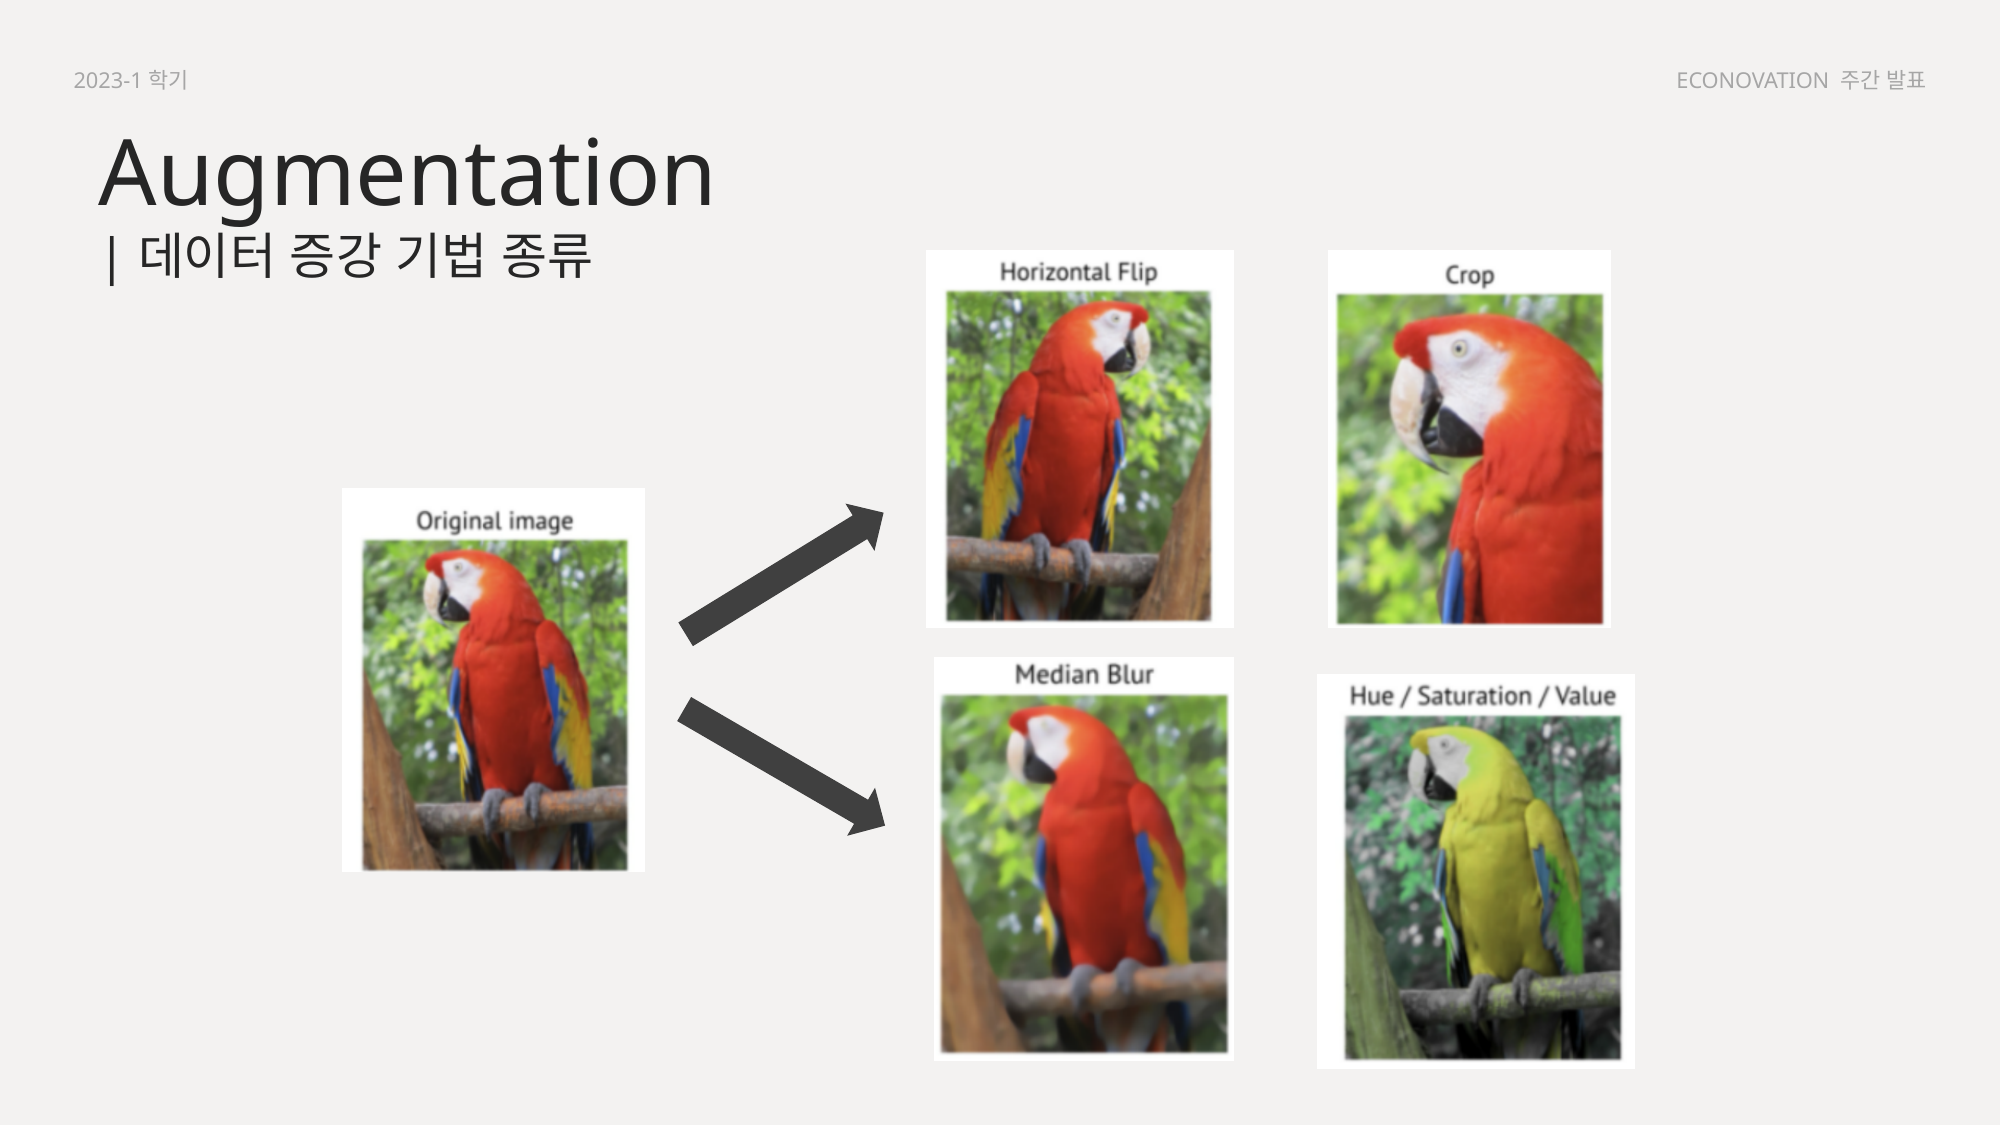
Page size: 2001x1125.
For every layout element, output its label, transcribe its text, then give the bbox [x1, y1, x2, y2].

picture [1328, 250, 1611, 628]
text_box ECONOVATION 주간 발표 [1450, 59, 1941, 101]
picture [926, 250, 1234, 628]
picture [342, 488, 645, 872]
picture [1317, 674, 1635, 1069]
text_box [676, 501, 885, 648]
text_box 2023-1학기 [58, 59, 550, 101]
text_box [675, 695, 887, 838]
picture [934, 657, 1234, 1061]
text_box Augmentation [83, 106, 1113, 216]
text_box |데이터 증강 기법 종류 [83, 216, 1398, 292]
